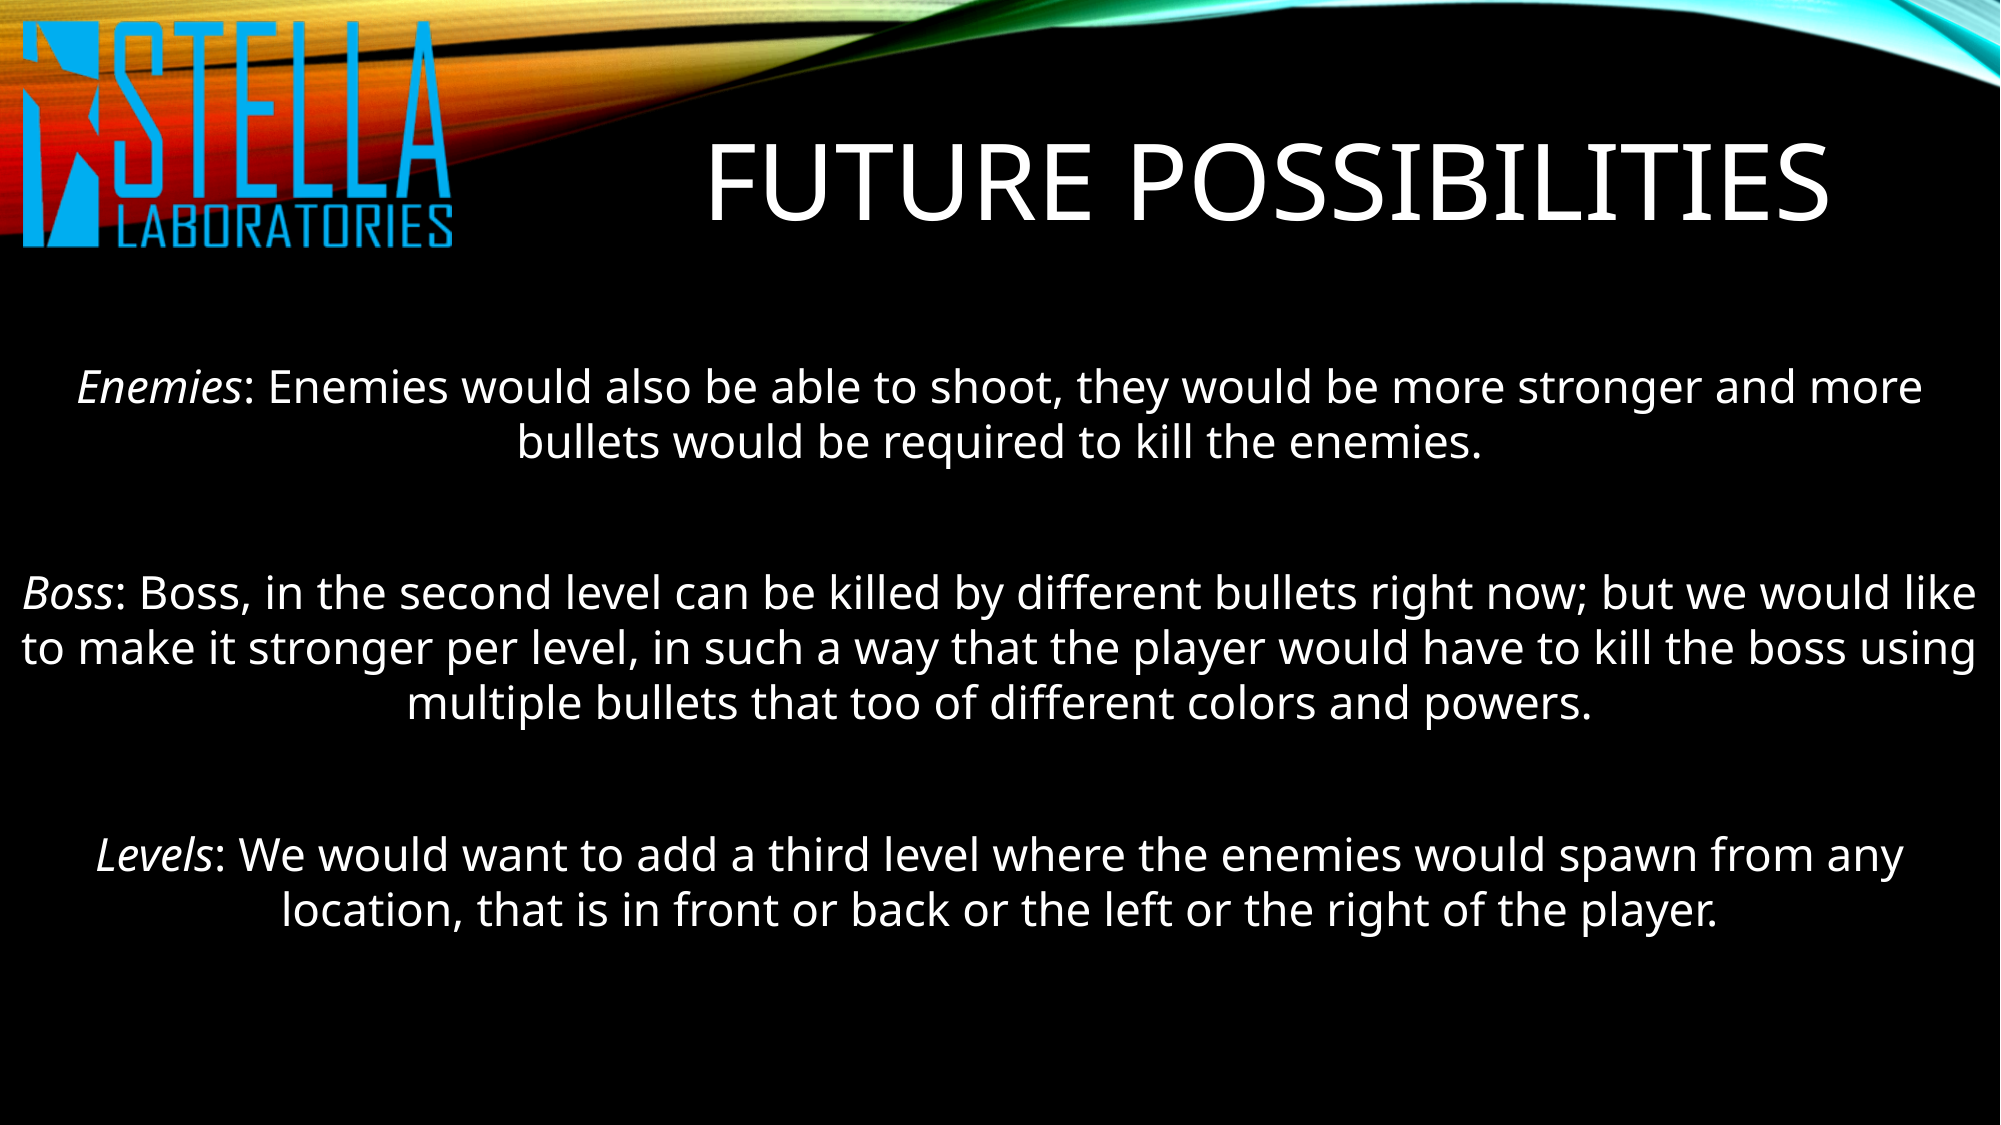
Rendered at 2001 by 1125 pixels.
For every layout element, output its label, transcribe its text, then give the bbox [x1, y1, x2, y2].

picture [244, 208, 254, 223]
title Future Possibilities [626, 80, 1910, 293]
picture [330, 209, 341, 243]
picture [0, 0, 2000, 248]
picture [363, 209, 374, 248]
picture [272, 239, 284, 248]
picture [180, 228, 189, 243]
list Enemies: Enemies would also be able to shoot, they would be more stronger and more bullets would be required to kill the enemies. Boss: Boss, in the second level can be killed by different bullets right now; but we would like to make it stronger per level, in such a way that the player would have to kill the boss using multiple bullets that too of different colors and powers. Levels: We would want to add a third level where the enemies would spawn from any location, that is in front or back or the left or the right of the player. [0, 350, 2000, 993]
picture [244, 227, 254, 248]
picture [151, 215, 156, 233]
picture [178, 208, 191, 221]
picture [147, 239, 159, 248]
picture [210, 208, 223, 243]
picture [276, 220, 281, 233]
